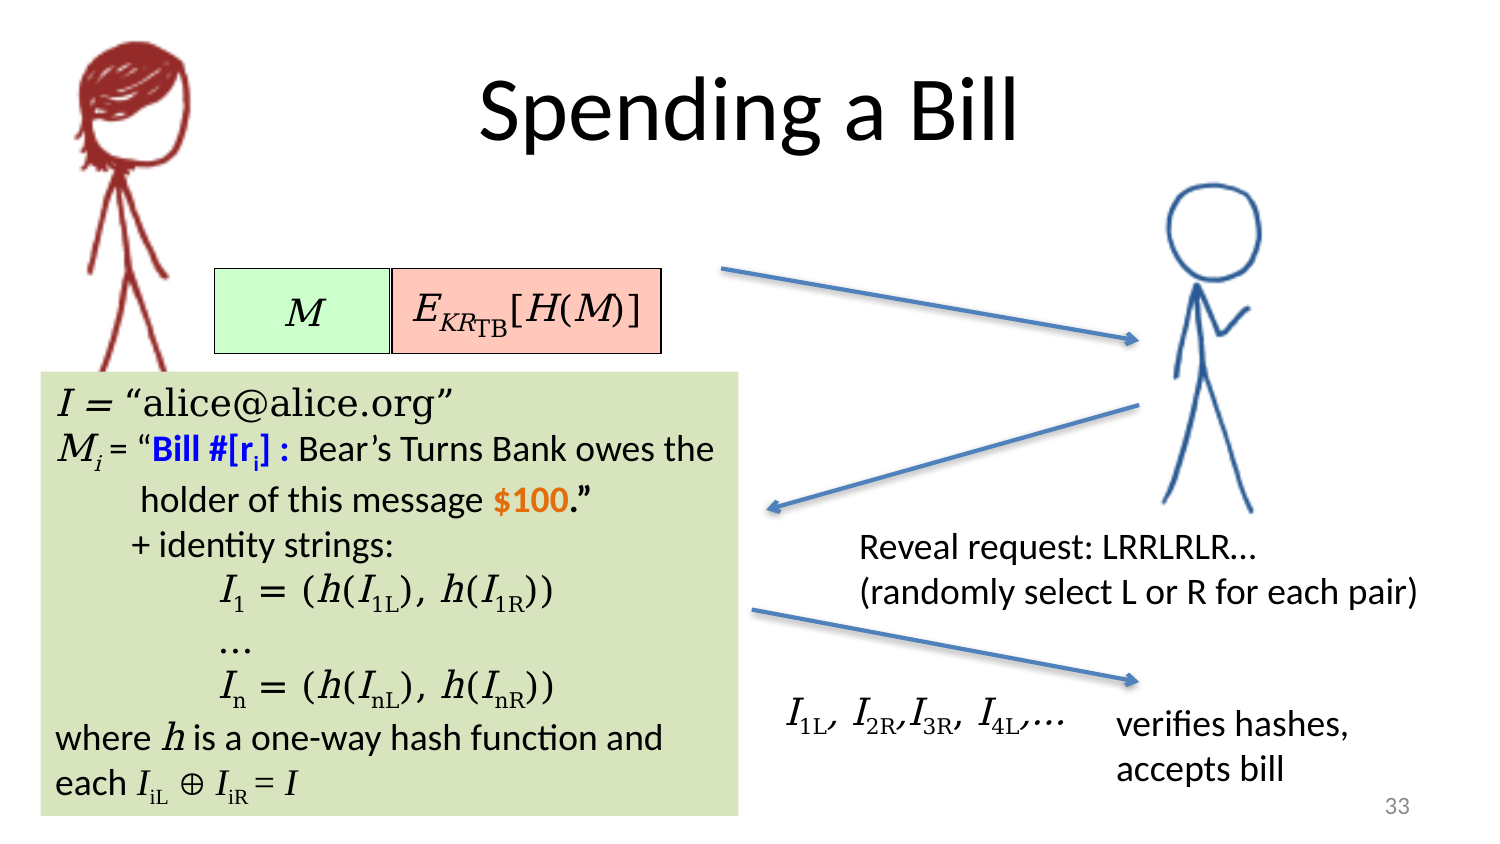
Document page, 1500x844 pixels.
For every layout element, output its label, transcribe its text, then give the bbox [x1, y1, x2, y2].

slide_number 32 [1074, 782, 1425, 827]
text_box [766, 404, 1140, 511]
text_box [751, 609, 1140, 683]
picture [59, 36, 215, 454]
title Spending a Bill [75, 33, 1425, 175]
text_box Reveal request: LRRLRLR… (randomly select L or R for each pair) [844, 514, 1434, 619]
text_box EKRTB[H(M)] [392, 268, 662, 354]
text_box I1L, I2R,I3R, I4L,… [769, 691, 1081, 747]
text_box I = “alice@alice.org” Mi = “Bill #[ri] : Bear’s Turns Bank owes the holder of this message $100.” + identity strings: I1 = (h(I1L), h(I1R)) ... In = (h(InL), h(InR)) where h is a one-way hash function and each IiL  IiR = I [40, 371, 739, 816]
text_box M [218, 268, 390, 354]
picture [1154, 167, 1273, 525]
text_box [720, 268, 1140, 342]
text_box verifies hashes, accepts bill [1101, 692, 1365, 797]
